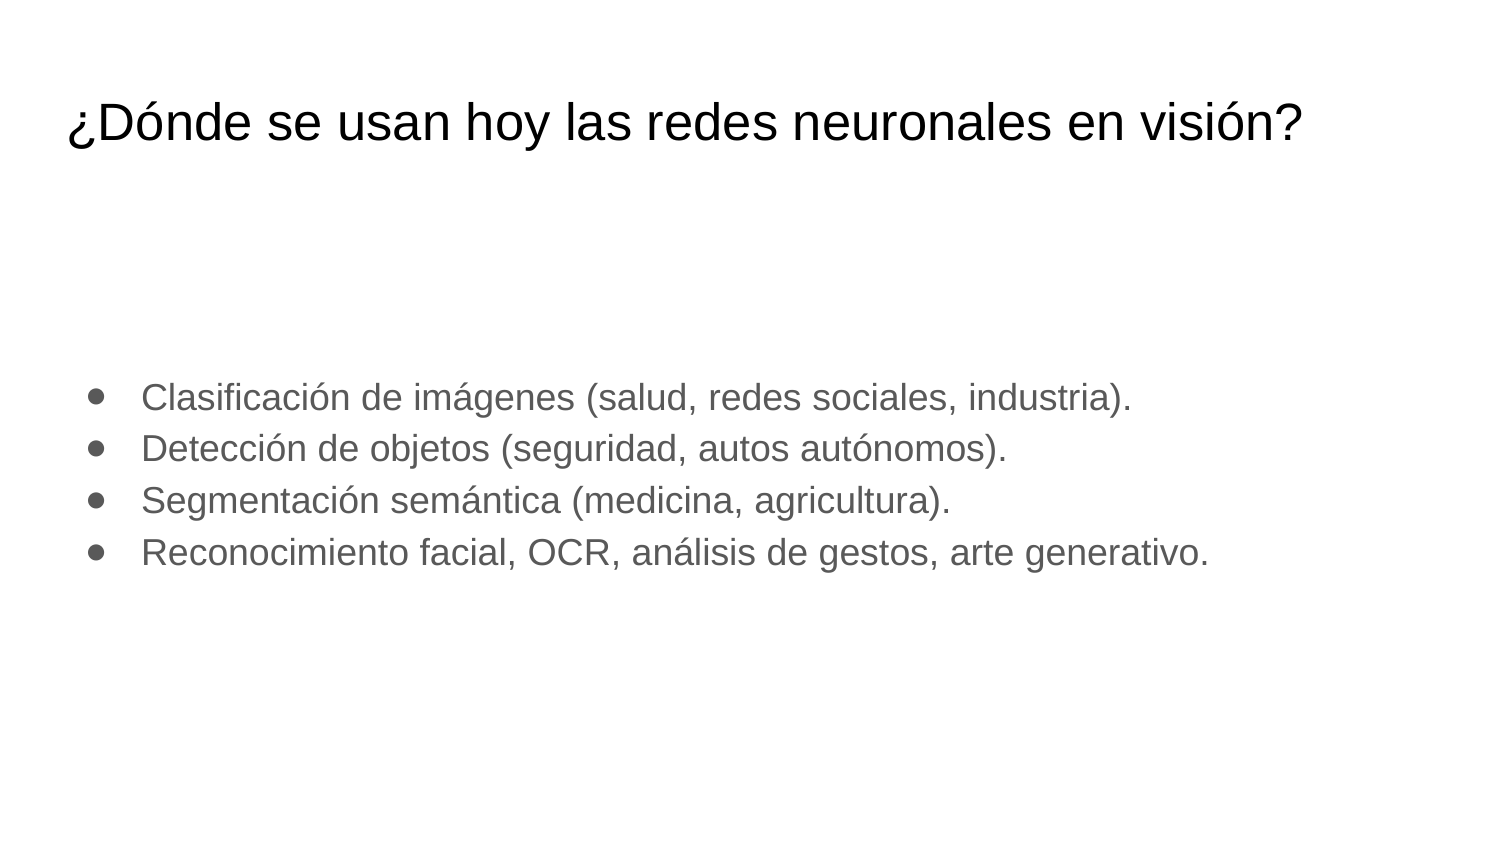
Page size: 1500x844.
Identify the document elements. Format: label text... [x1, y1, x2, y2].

title ¿Dónde se usan hoy las redes neuronales en visión? [51, 72, 1449, 167]
list Clasificación de imágenes (salud, redes sociales, industria). Detección de objetos (seguridad, autos autónomos). Segmentación semántica (medicina, agricultura). Reconocimiento facial, OCR, análisis de gestos, arte generativo. [51, 189, 1449, 750]
